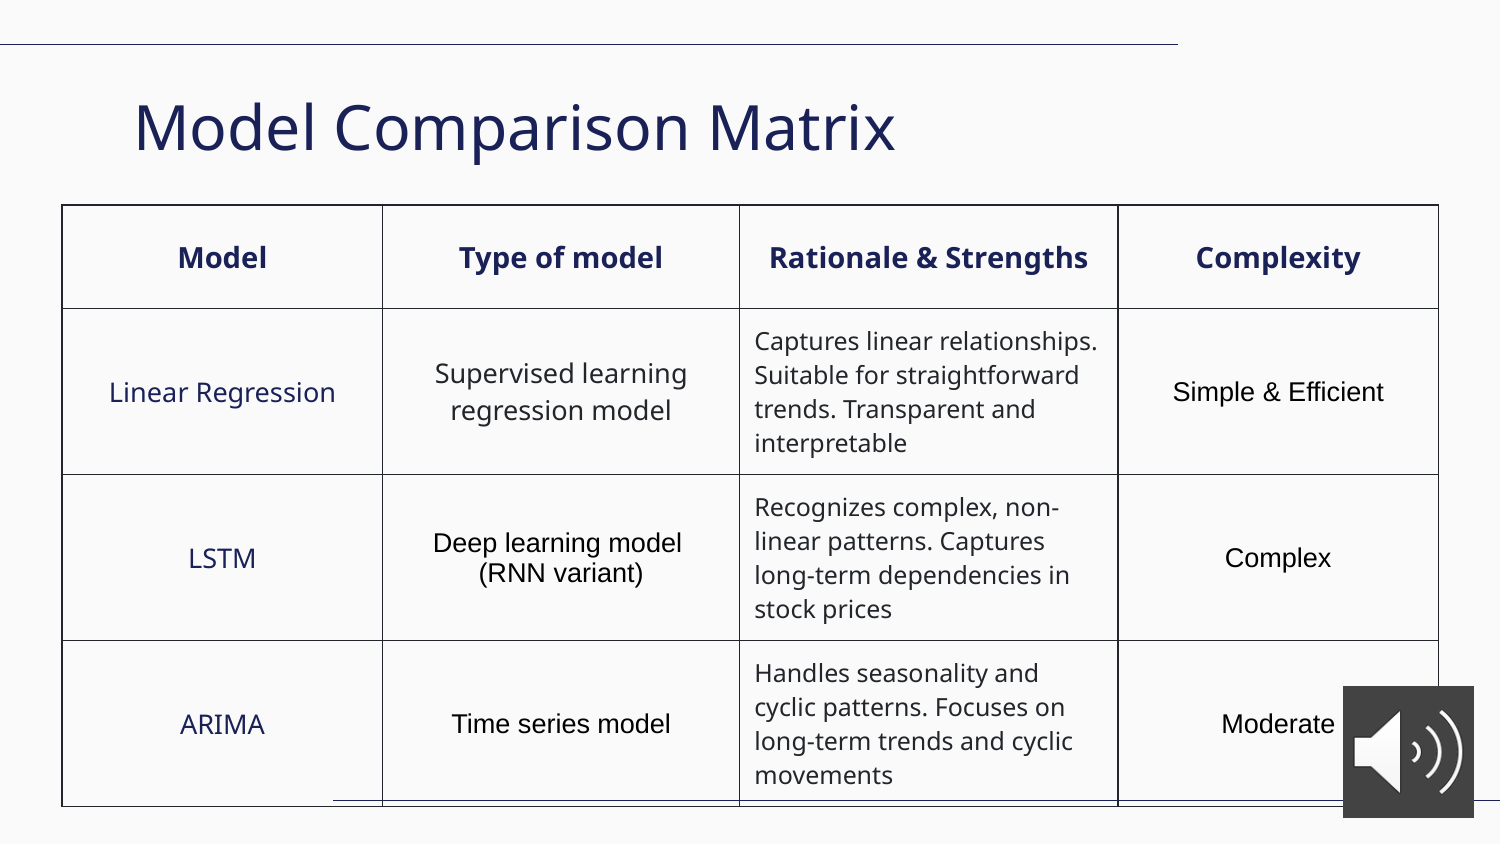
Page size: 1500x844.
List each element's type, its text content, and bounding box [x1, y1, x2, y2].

table_cell Captures linear relationships. Suitable for straightforward trends. Transparent and interpretable [740, 309, 1117, 474]
table_cell Time series model [383, 641, 739, 806]
table_cell Deep learning model (RNN variant) [383, 475, 739, 640]
table_cell Handles seasonality and cyclic patterns. Focuses on long-term trends and cyclic movements [740, 641, 1117, 806]
table_cell Simple & Efficient [1119, 309, 1438, 474]
table_cell Moderate [1119, 641, 1438, 806]
table_header Type of model [383, 206, 739, 308]
table_cell Complex [1119, 475, 1438, 640]
table_header Model [63, 206, 382, 308]
table_header Complexity [1119, 206, 1438, 308]
table_cell Recognizes complex, non-linear patterns. Captures long-term dependencies in stock prices [740, 475, 1117, 640]
picture [1341, 685, 1476, 819]
table_cell Linear Regression [63, 309, 382, 474]
table_cell LSTM [63, 475, 382, 640]
table_header Rationale & Strengths [740, 206, 1117, 308]
table_cell Supervised learning regression model [383, 309, 739, 474]
table_cell ARIMA [63, 641, 382, 806]
title Model Comparison Matrix [118, 72, 1382, 167]
